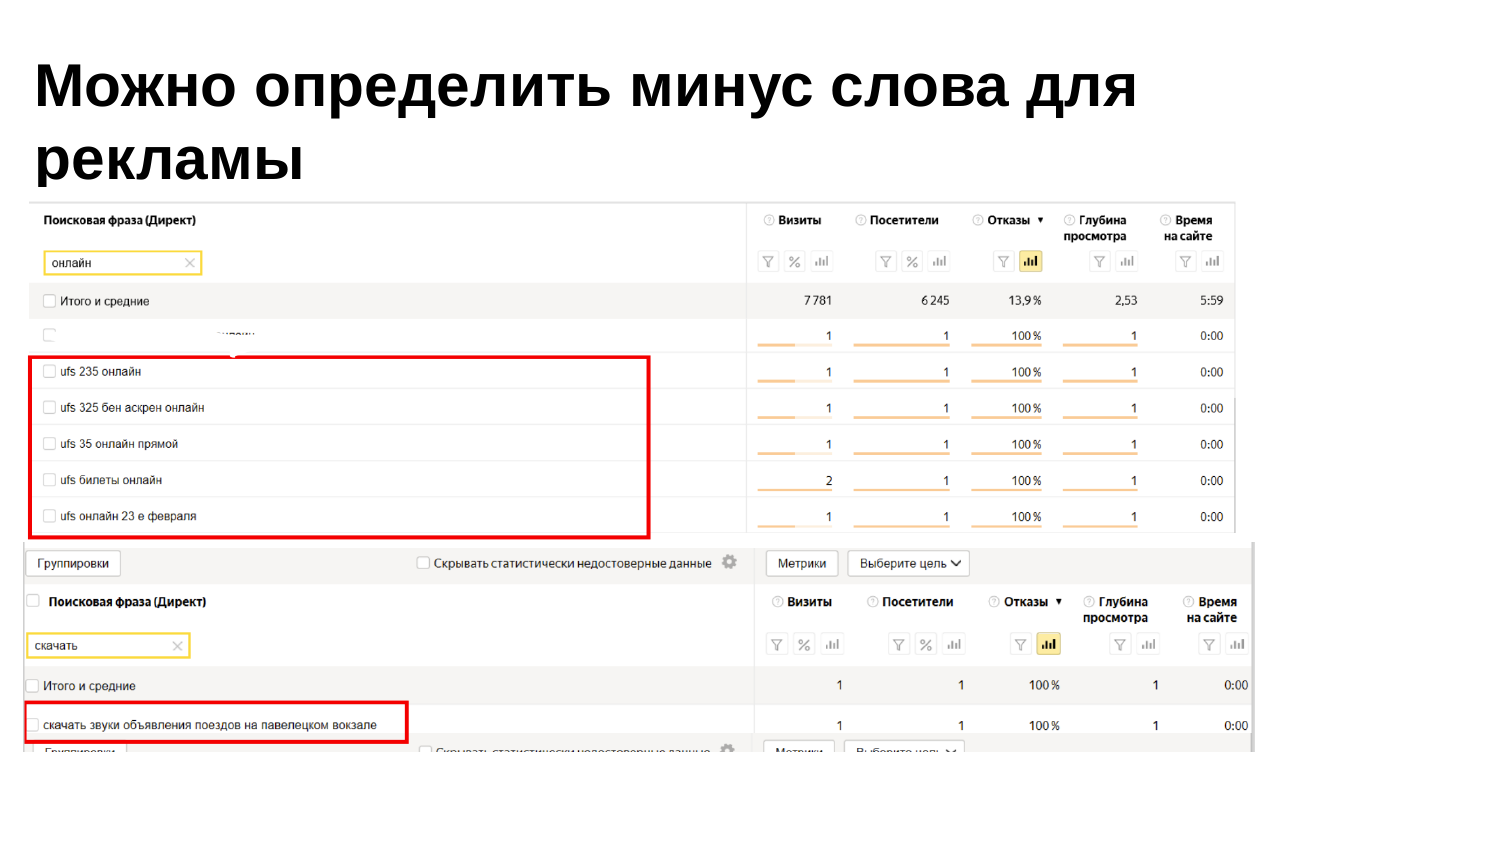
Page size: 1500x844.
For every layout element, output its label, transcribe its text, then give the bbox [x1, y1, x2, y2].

text_box Можно определить минус слова для рекламы [23, 35, 1237, 186]
picture [23, 187, 1255, 753]
